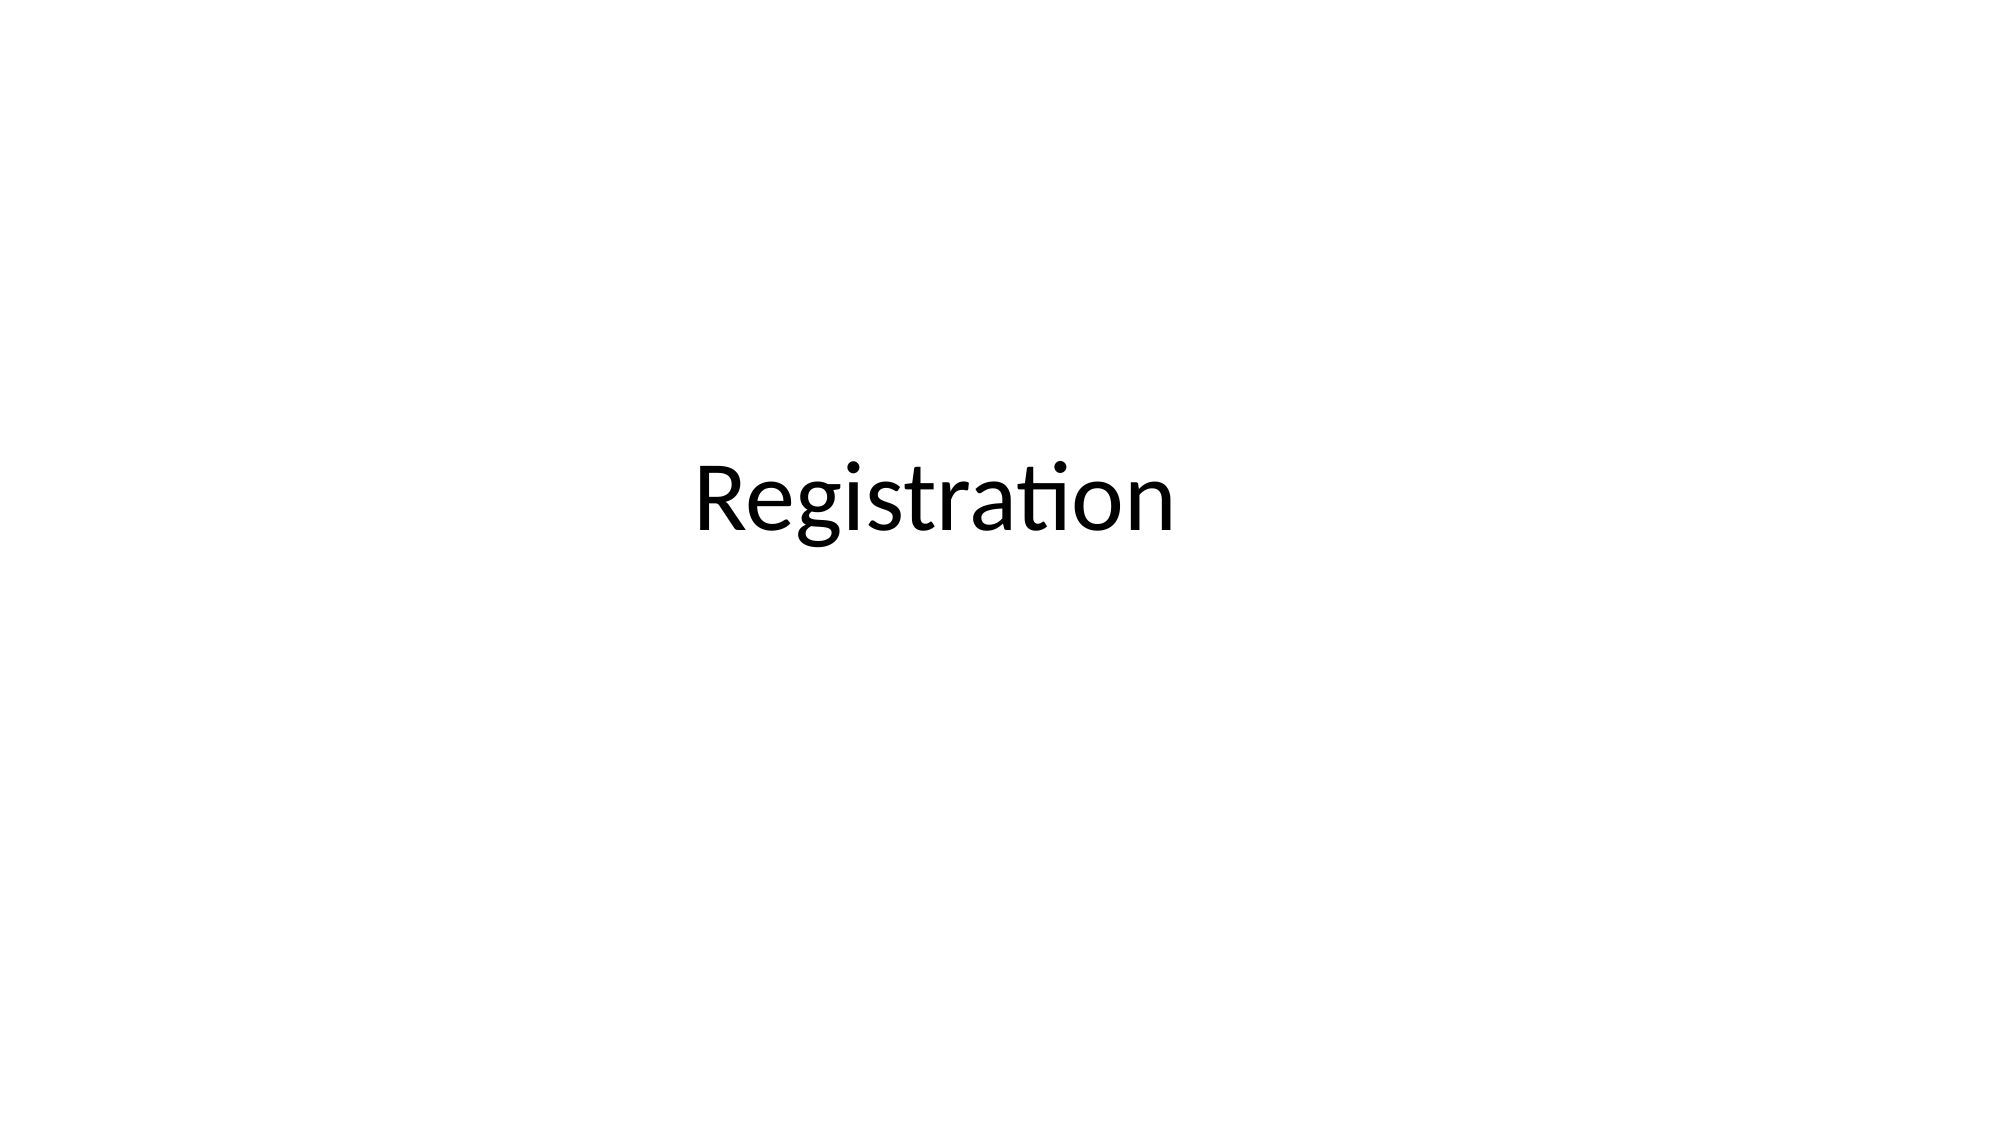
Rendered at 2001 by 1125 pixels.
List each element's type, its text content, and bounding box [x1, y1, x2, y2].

list Registration [183, 436, 1909, 1125]
